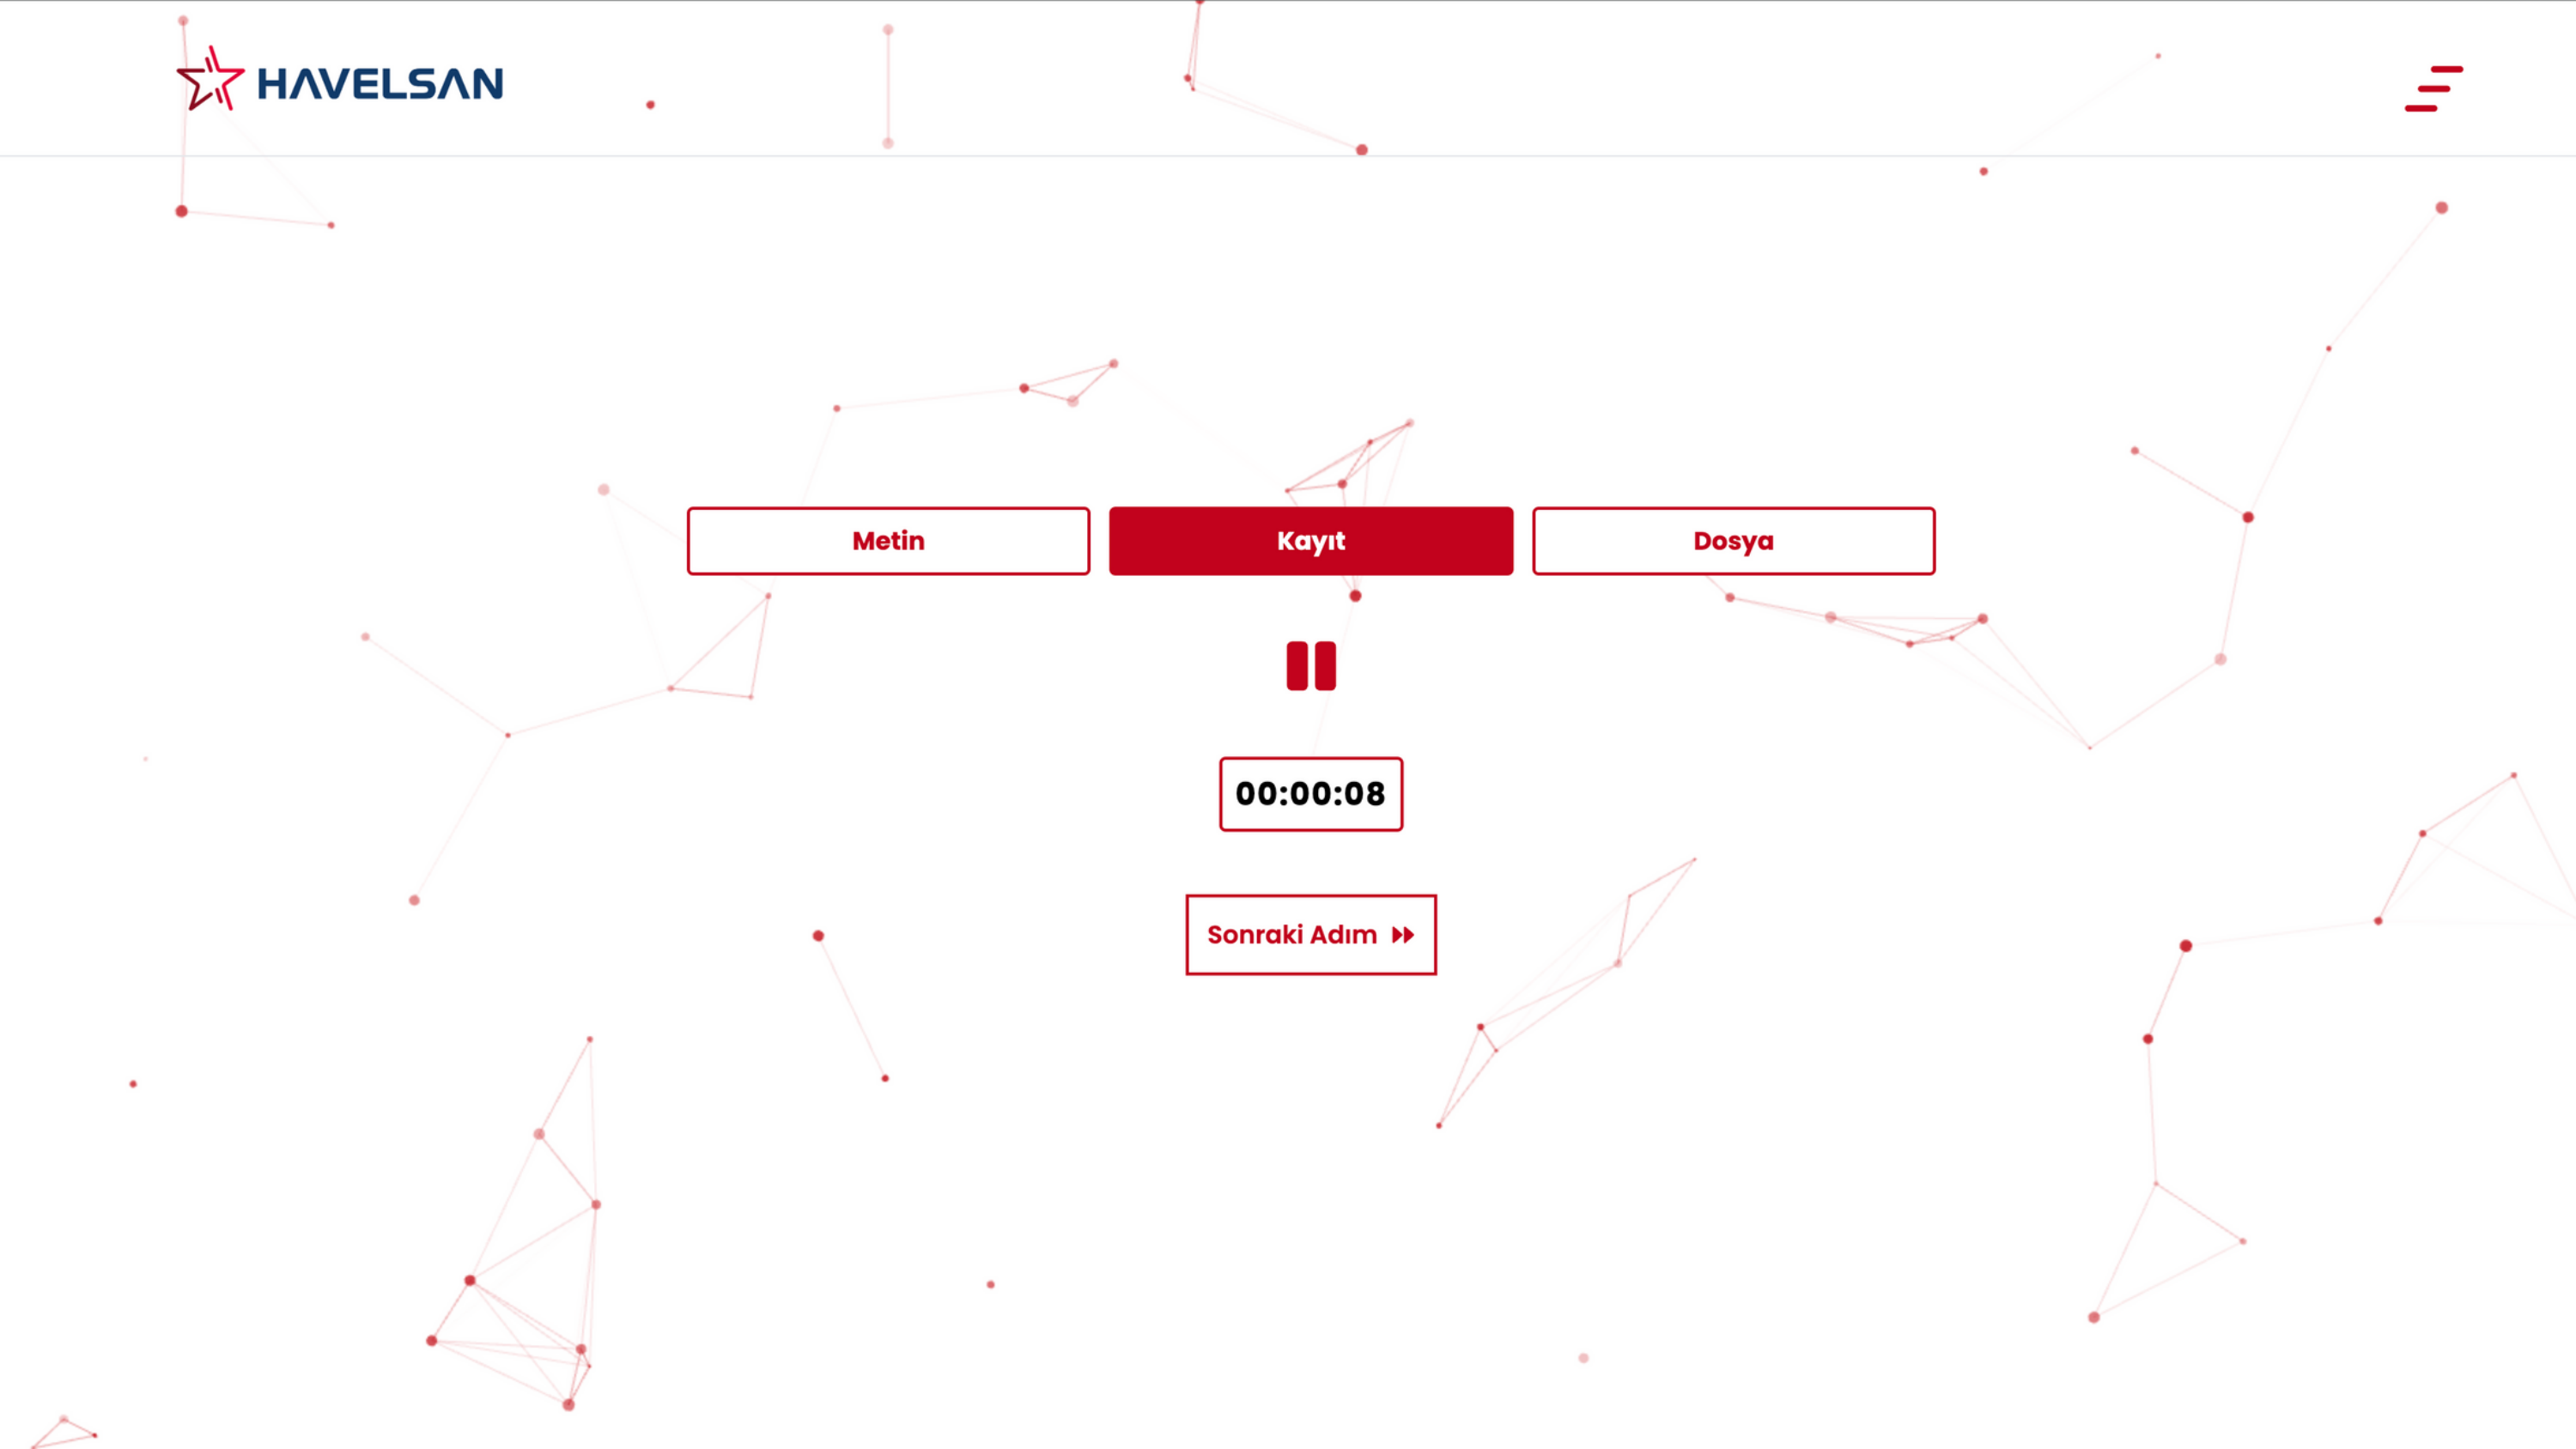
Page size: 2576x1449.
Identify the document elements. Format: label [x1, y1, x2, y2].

text_box [0, 0, 2576, 1449]
